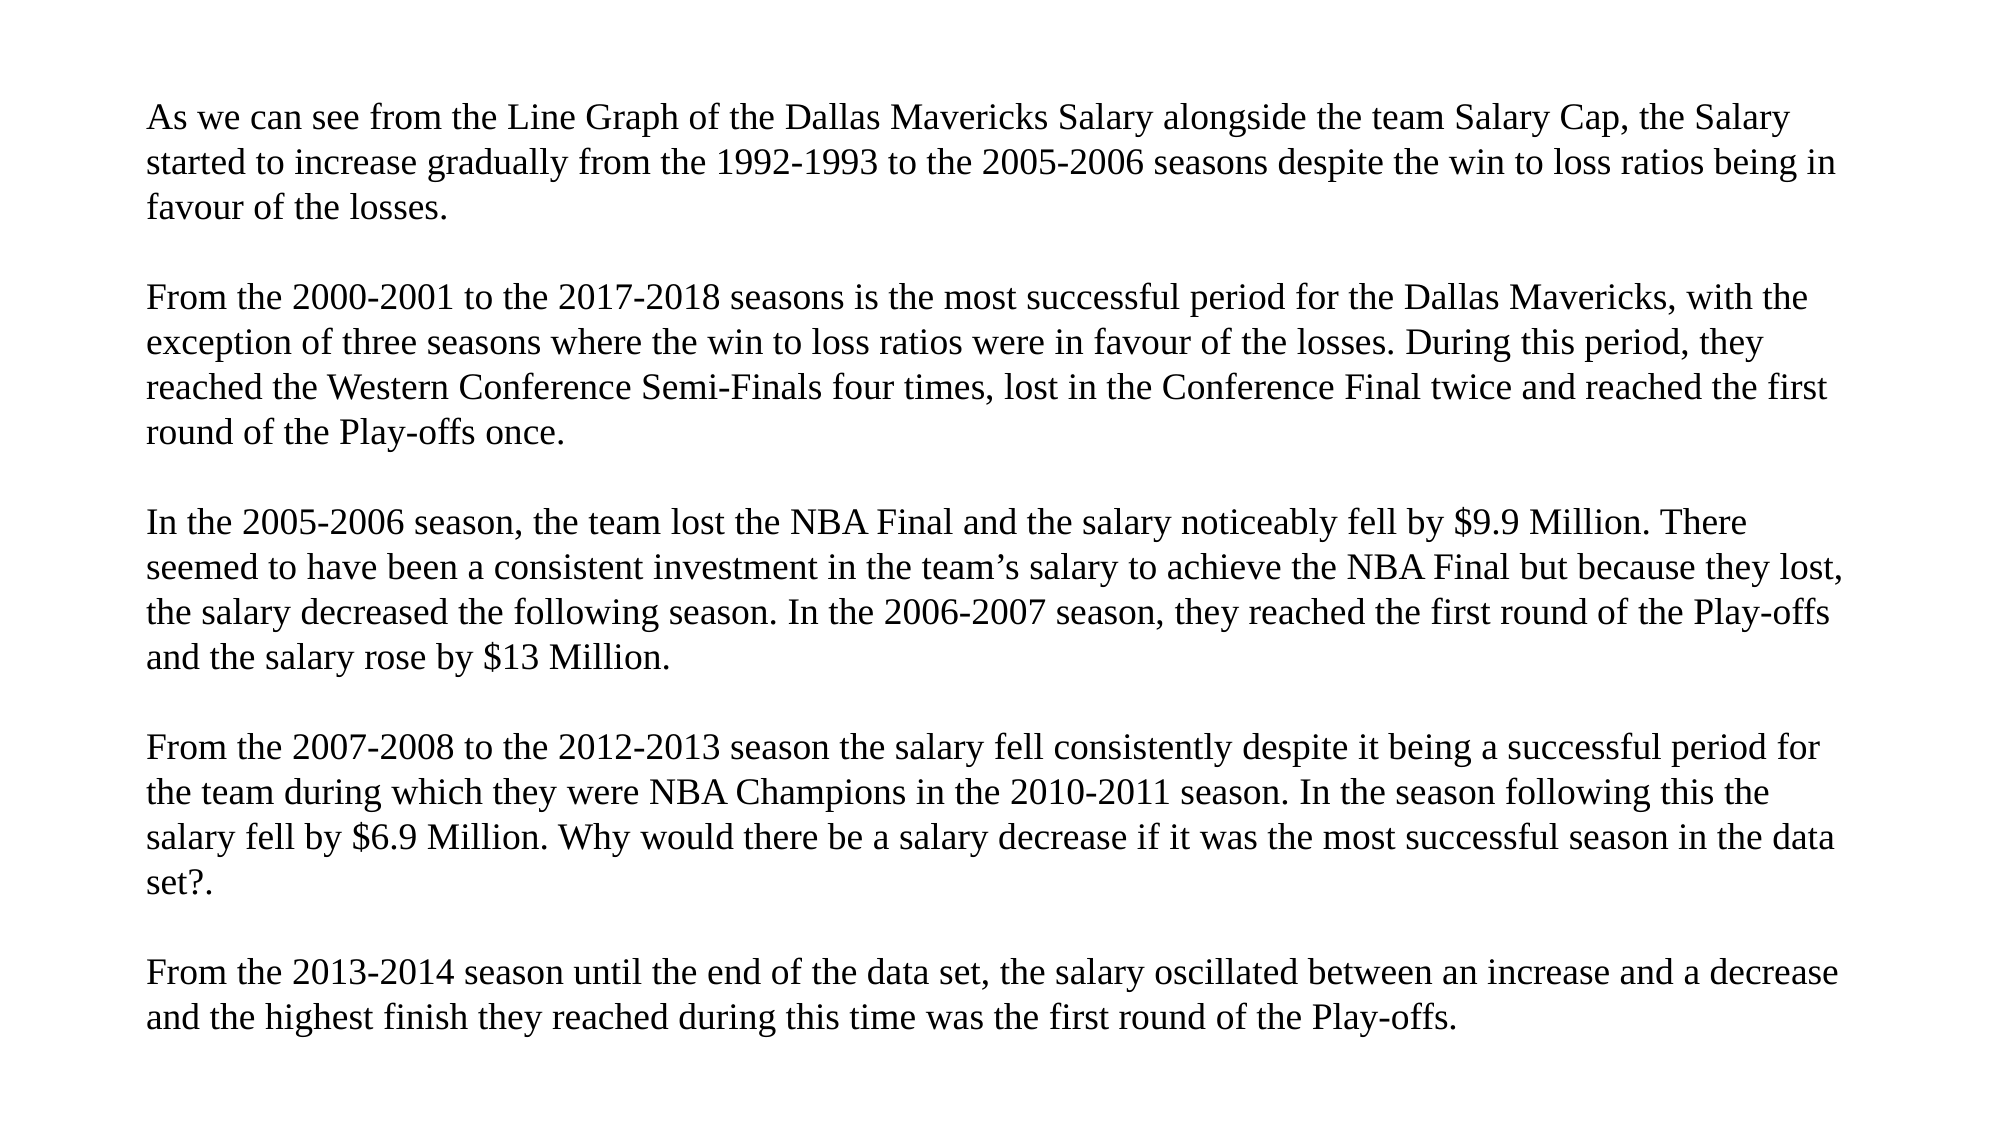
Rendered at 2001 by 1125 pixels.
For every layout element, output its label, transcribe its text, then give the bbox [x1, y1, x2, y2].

text_box As we can see from the Line Graph of the Dallas Mavericks Salary alongside the team Salary Cap, the Salary started to increase gradually from the 1992-1993 to the 2005-2006 seasons despite the win to loss ratios being in favour of the losses. From the 2000-2001 to the 2017-2018 seasons is the most successful period for the Dallas Mavericks, with the exception of three seasons where the win to loss ratios were in favour of the losses. During this period, they reached the Western Conference Semi-Finals four times, lost in the Conference Final twice and reached the first round of the Play-offs once. In the 2005-2006 season, the team lost the NBA Final and the salary noticeably fell by $9.9 Million. There seemed to have been a consistent investment in the team’s salary to achieve the NBA Final but because they lost, the salary decreased the following season. In the 2006-2007 season, they reached the first round of the Play-offs and the salary rose by $13 Million. From the 2007-2008 to the 2012-2013 season the salary fell consistently despite it being a successful period for the team during which they were NBA Champions in the 2010-2011 season. In the season following this the salary fell by $6.9 Million. Why would there be a salary decrease if it was the most successful season in the data set?. From the 2013-2014 season until the end of the data set, the salary oscillated between an increase and a decrease and the highest finish they reached during this time was the first round of the Play-offs. [131, 84, 1875, 1045]
